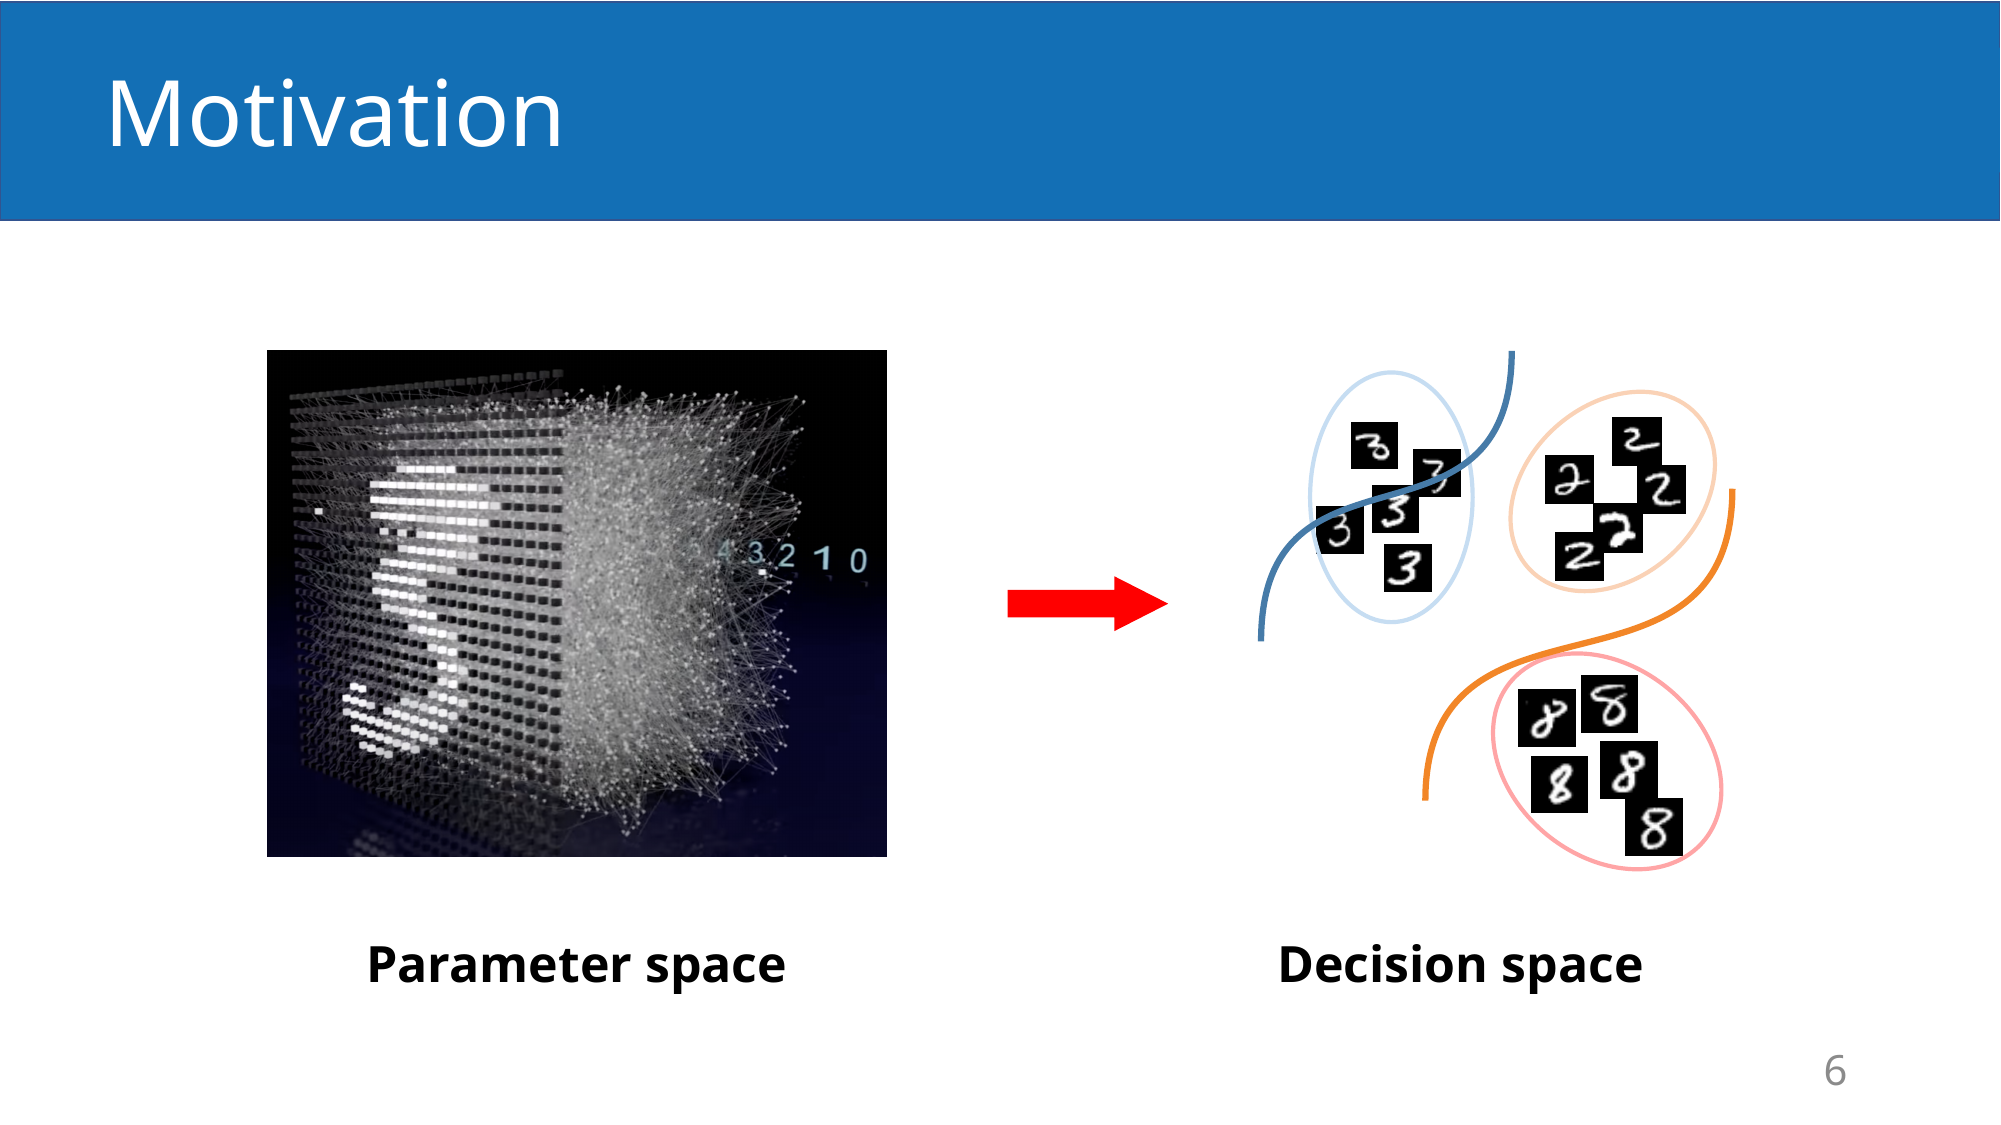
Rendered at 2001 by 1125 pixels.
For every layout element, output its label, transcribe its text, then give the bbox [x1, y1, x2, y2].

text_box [267, 350, 1733, 1001]
text_box Motivation [89, 47, 2000, 173]
text_box [0, 1, 2000, 221]
slide_number 6 [1412, 1042, 1863, 1103]
